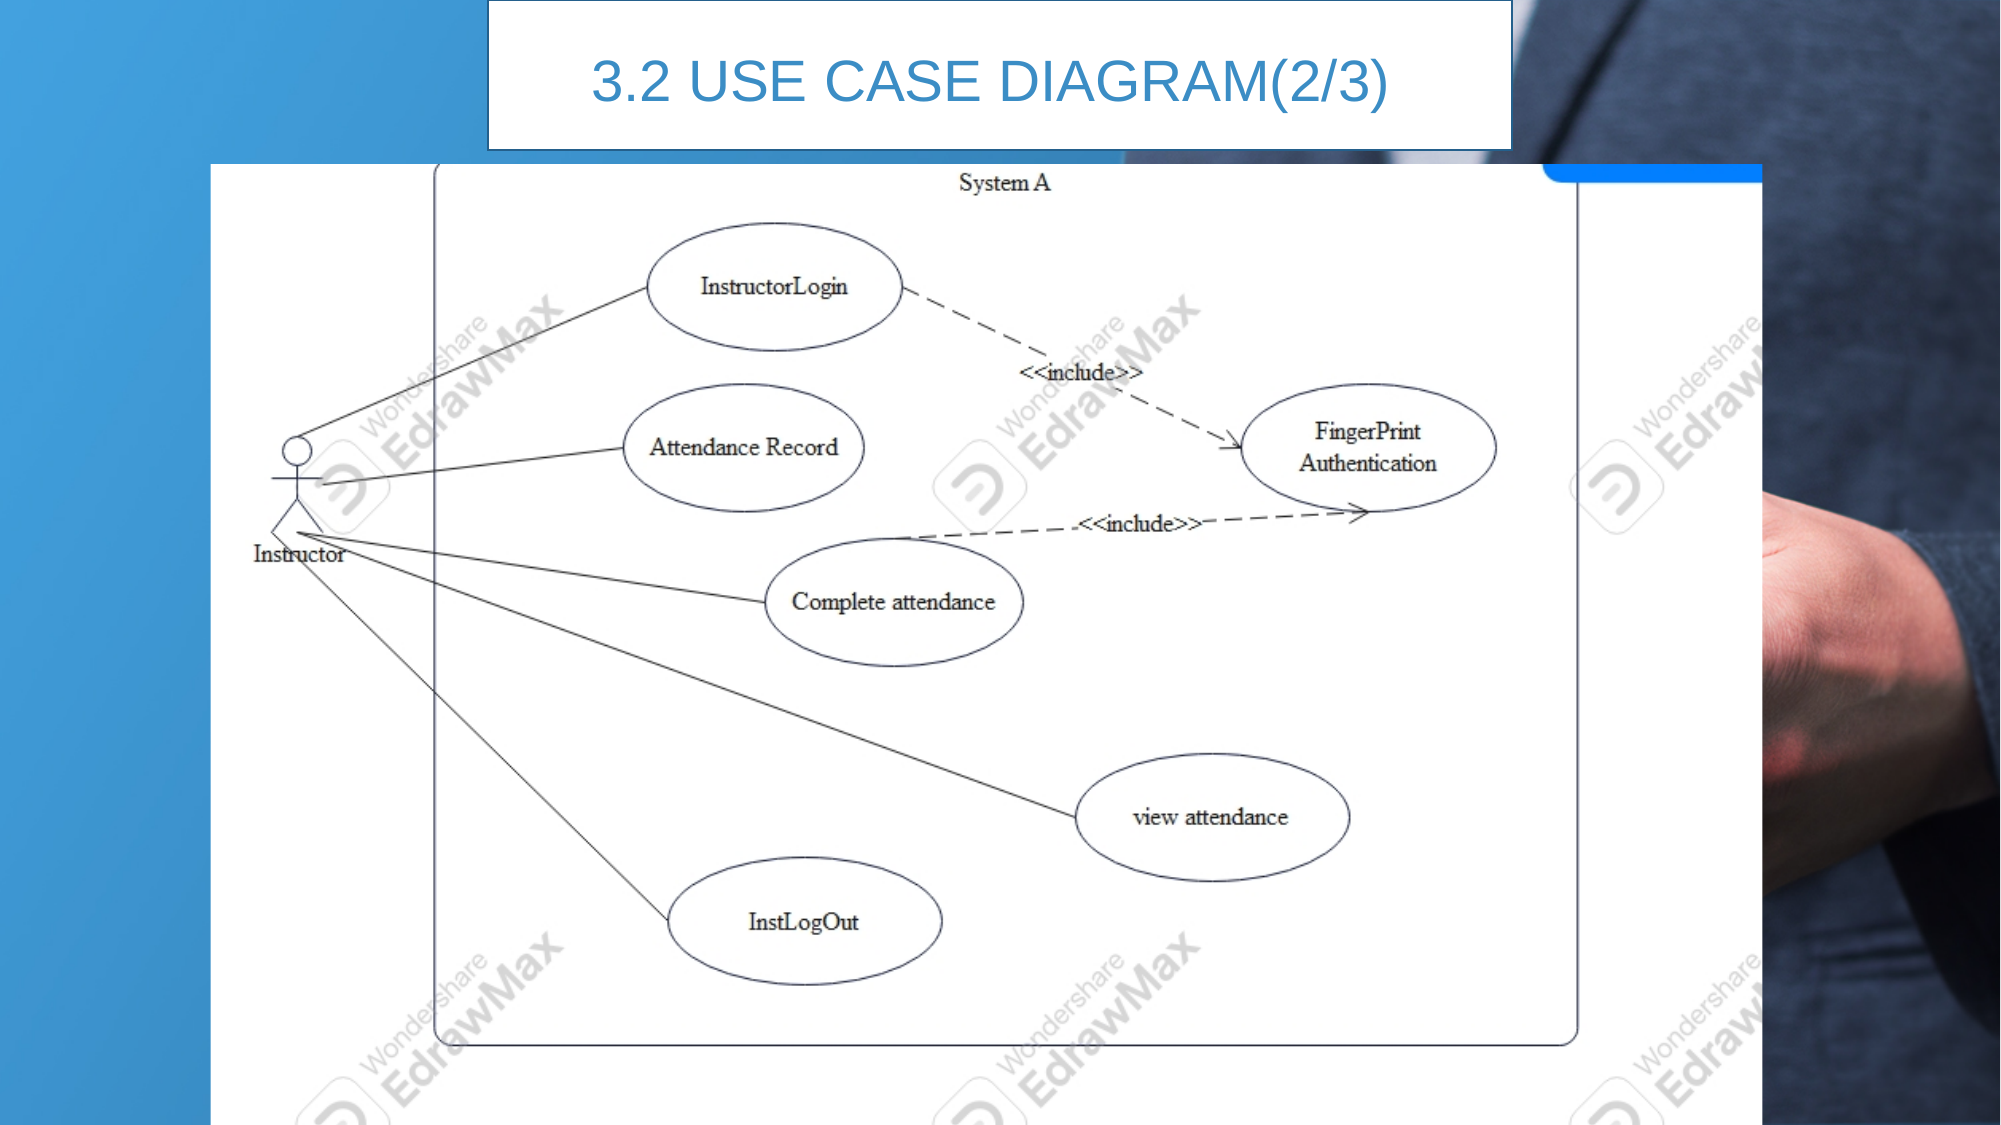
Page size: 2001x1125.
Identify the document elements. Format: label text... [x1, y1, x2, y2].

picture [0, 0, 2001, 1125]
text_box 3.2 USE CASE DIAGRAM(2/3) [487, 0, 1513, 151]
